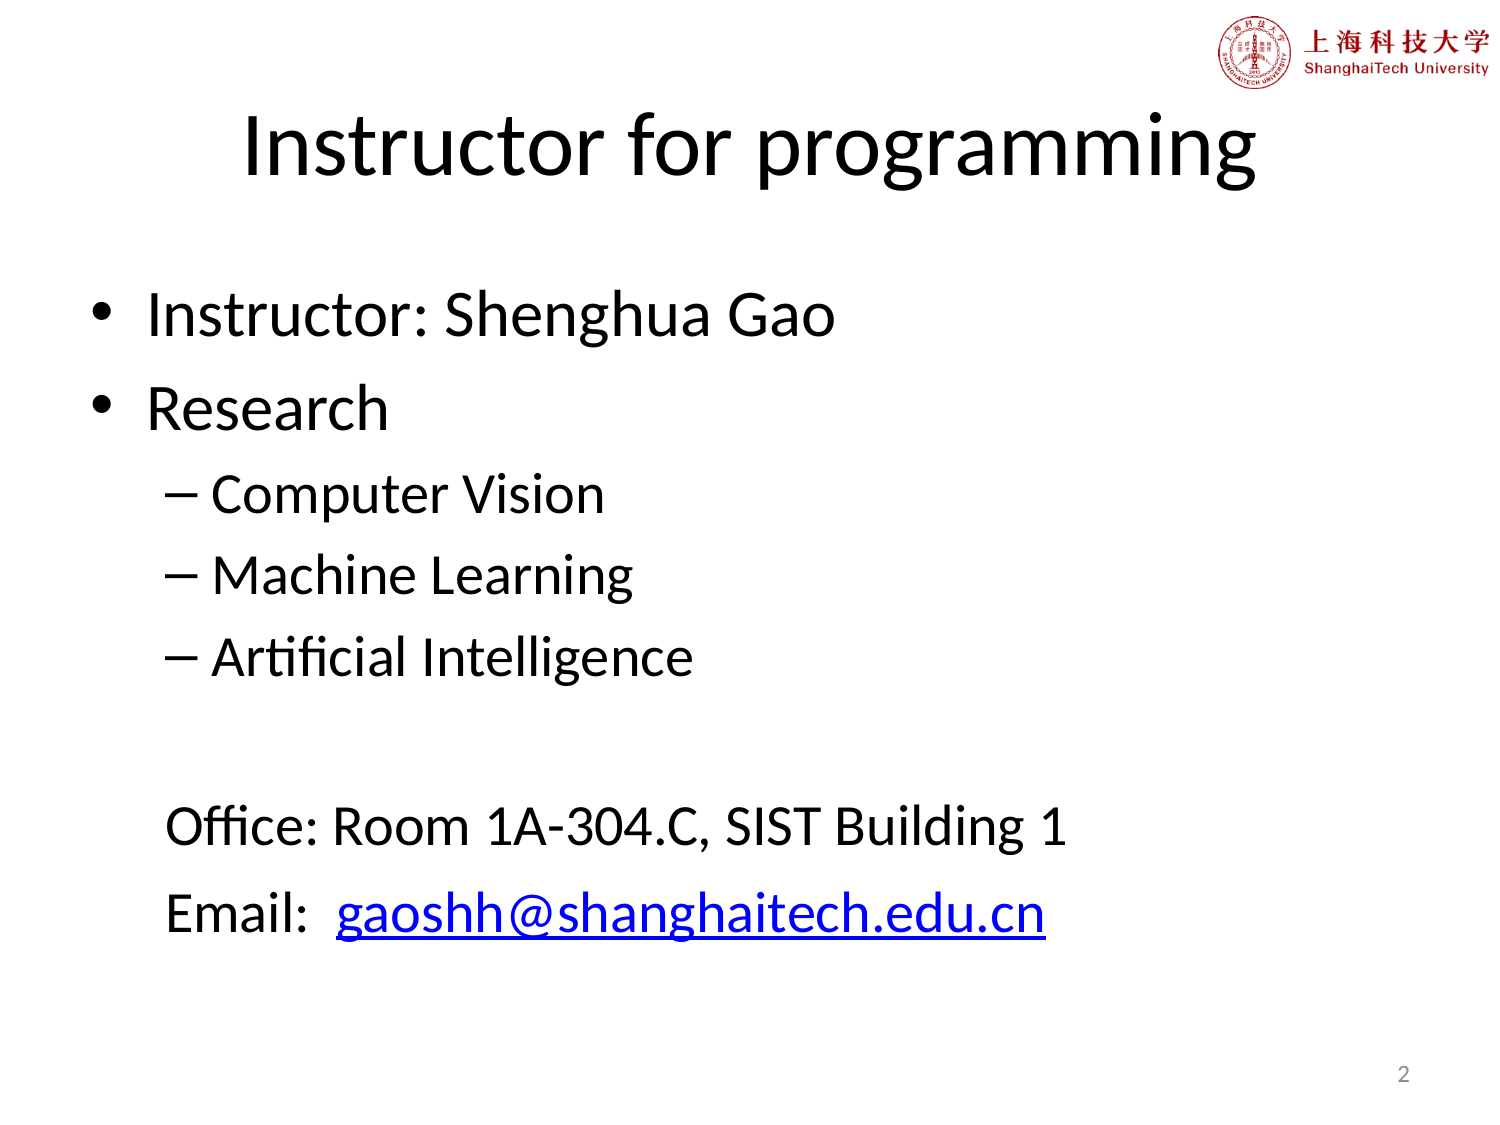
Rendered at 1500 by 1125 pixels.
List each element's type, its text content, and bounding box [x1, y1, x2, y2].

list Instructor: Shenghua Gao Research Computer Vision Machine Learning Artificial Intelligence Office: Room 1A-304.C, SIST Building 1 Email: gaoshh@shanghaitech.edu.cn [75, 262, 1425, 1005]
picture [1218, 16, 1489, 90]
slide_number 2 [1074, 1042, 1425, 1103]
title Instructor for programming [75, 45, 1425, 233]
